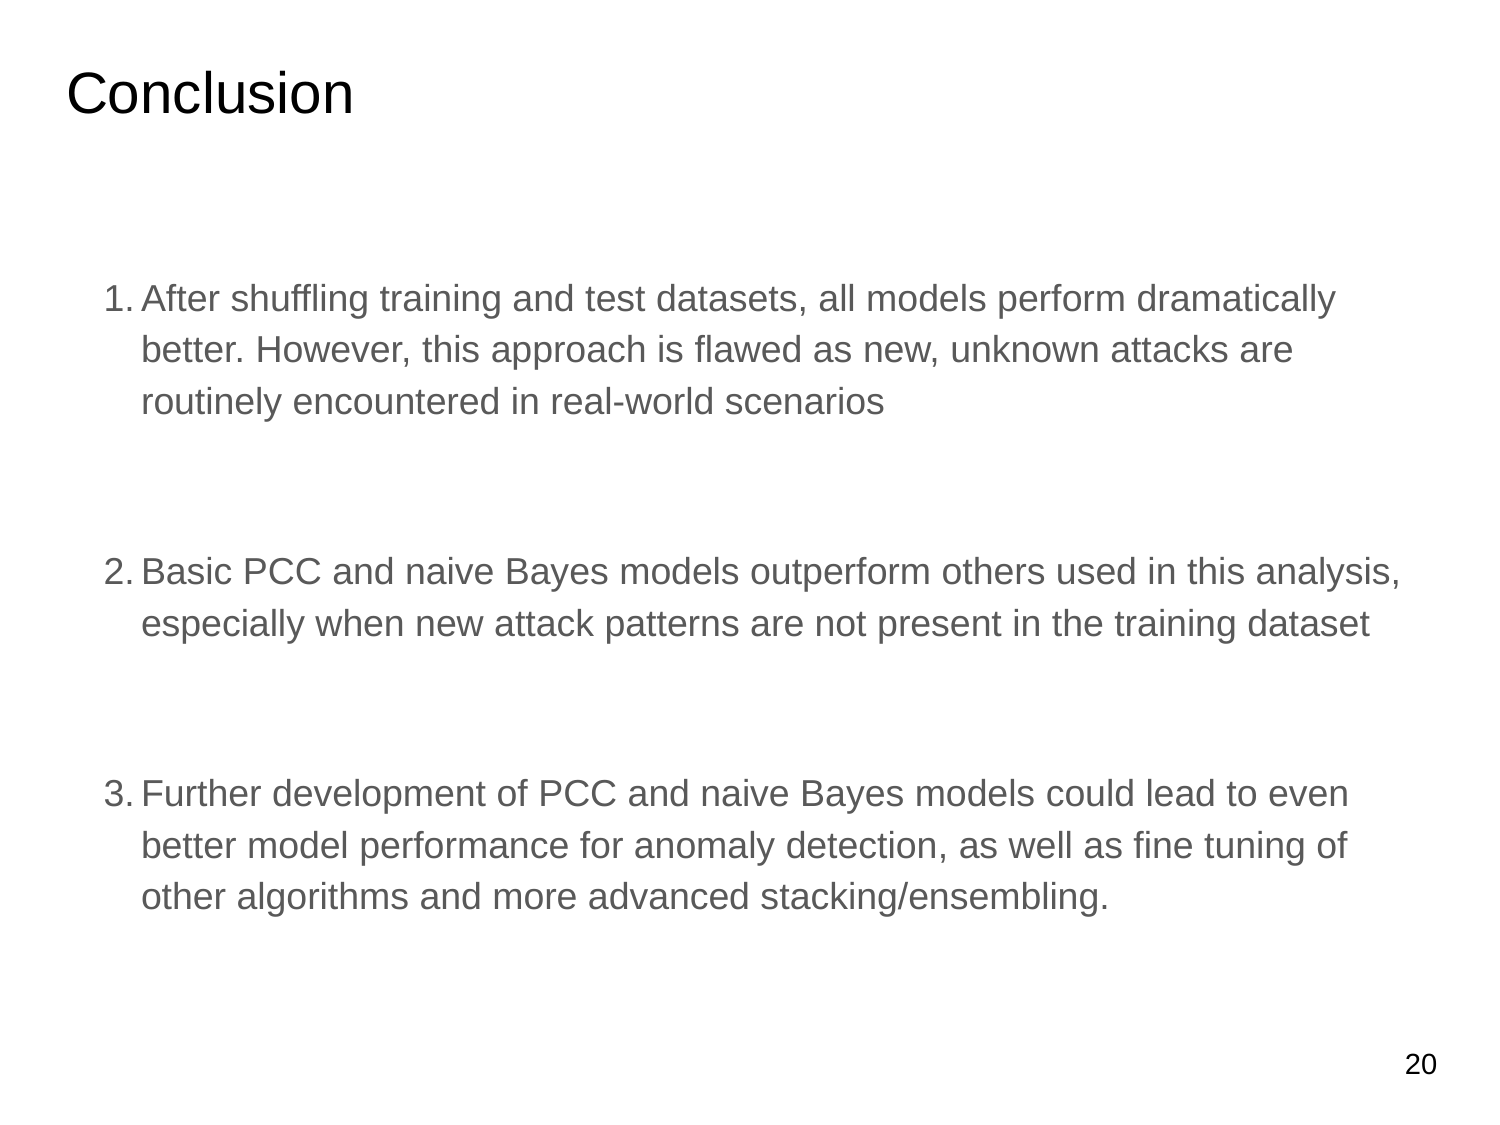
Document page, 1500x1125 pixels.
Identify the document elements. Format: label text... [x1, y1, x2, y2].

list After shuffling training and test datasets, all models perform dramatically better. However, this approach is flawed as new, unknown attacks are routinely encountered in real-world scenarios Basic PCC and naive Bayes models outperform others used in this analysis, especially when new attack patterns are not present in the training dataset Further development of PCC and naive Bayes models could lead to even better model performance for anomaly detection, as well as fine tuning of other algorithms and more advanced stacking/ensembling. [51, 252, 1449, 1000]
slide_number 20 [1389, 1019, 1480, 1106]
title Conclusion [51, 40, 1449, 166]
